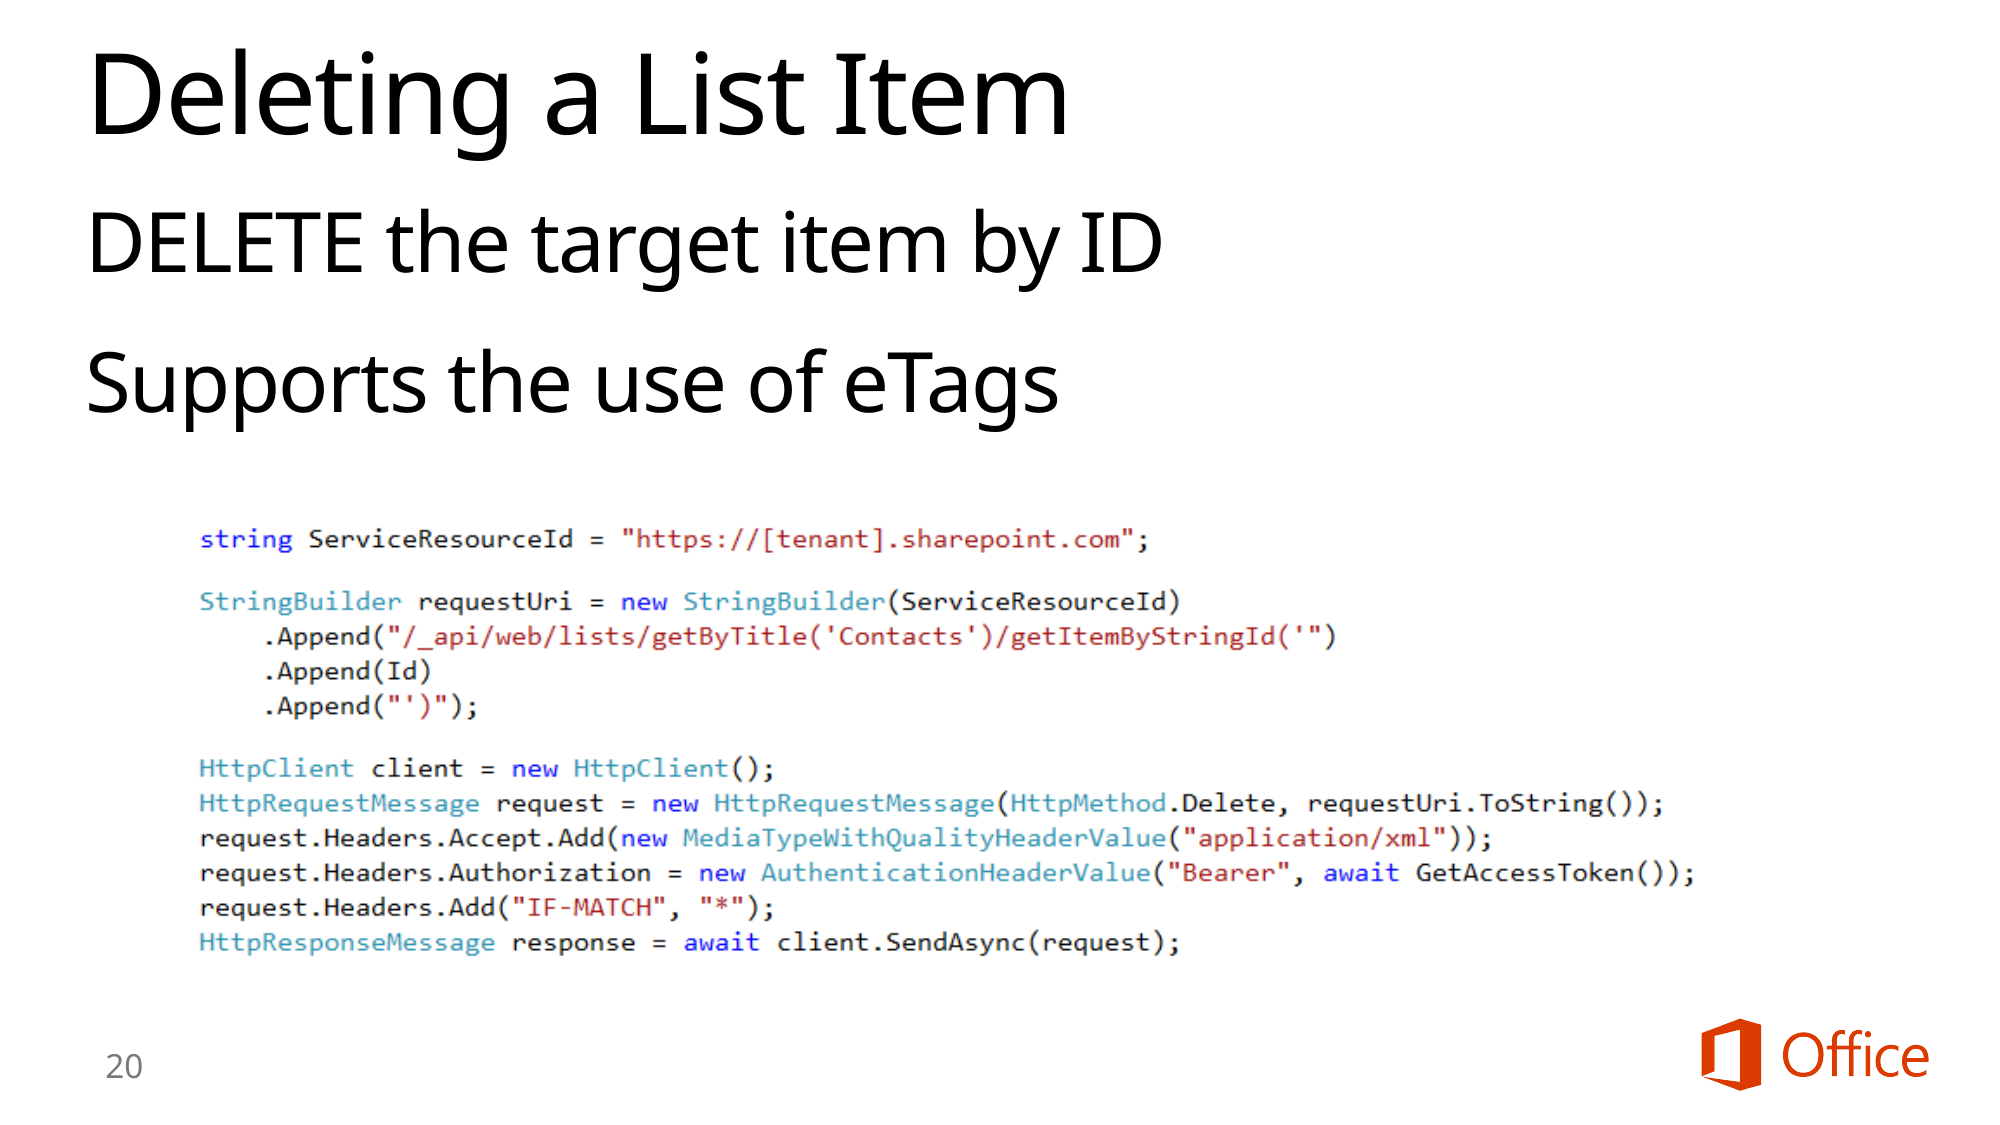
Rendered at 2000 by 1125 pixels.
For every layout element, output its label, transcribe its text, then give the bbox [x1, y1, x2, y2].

picture [1670, 987, 1960, 1122]
title Deleting a List Item [85, 37, 1914, 161]
slide_number 20 [85, 1049, 178, 1086]
picture [177, 513, 1720, 970]
list DELETE the target item by ID Supports the use of eTags [85, 200, 1914, 433]
